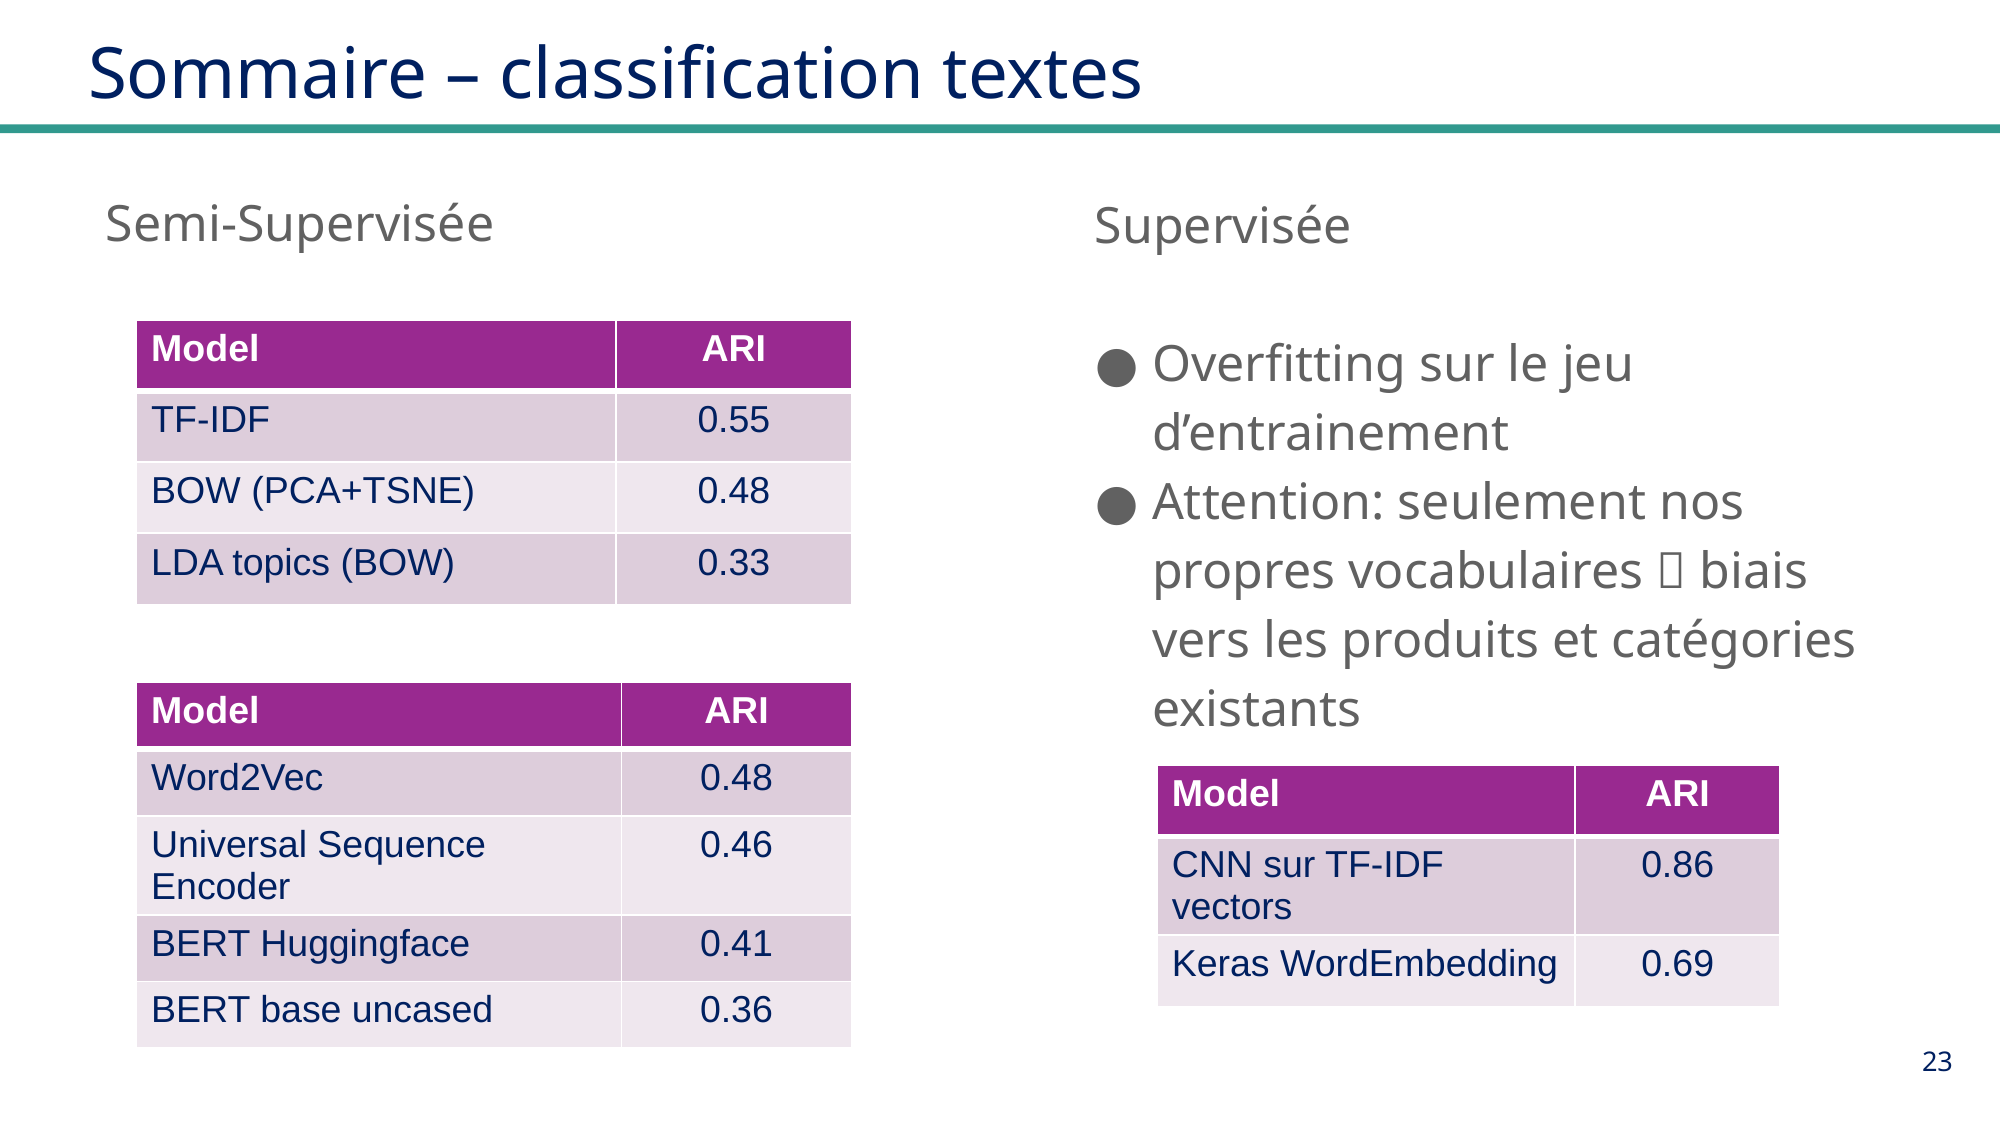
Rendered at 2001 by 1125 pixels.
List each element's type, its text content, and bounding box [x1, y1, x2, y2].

table_cell BOW (PCA+TSNE) [137, 463, 615, 532]
table_cell 0.36 [622, 982, 851, 1047]
table_header ARI [617, 321, 851, 388]
title Sommaire – classification textes [68, 7, 1932, 134]
table_header ARI [622, 683, 851, 746]
table_cell Keras WordEmbedding [1158, 936, 1574, 1006]
table_header Model [137, 321, 615, 388]
slide_number 23 [1853, 1019, 1974, 1106]
table_cell 0.48 [617, 463, 851, 532]
table_cell 0.33 [617, 534, 851, 604]
list Supervisée Overfitting sur le jeu d’entrainement Attention: seulement nos propres vocabulaires  biais vers les produits et catégories existants [1056, 164, 1932, 1037]
table_header Model [1158, 766, 1574, 834]
table_cell CNN sur TF-IDF vectors [1158, 839, 1574, 934]
table_header Model [137, 683, 621, 746]
table_cell BERT base uncased [137, 982, 621, 1047]
table_cell Word2Vec [137, 752, 621, 815]
table_cell 0.41 [622, 916, 851, 981]
table_cell 0.46 [622, 817, 851, 914]
table_cell LDA topics (BOW) [137, 534, 615, 604]
table_cell 0.86 [1576, 839, 1779, 934]
table_cell Universal Sequence Encoder [137, 817, 621, 914]
table_header ARI [1576, 766, 1779, 834]
table_cell 0.55 [617, 394, 851, 461]
table_cell 0.48 [622, 752, 851, 815]
table_cell BERT Huggingface [137, 916, 621, 981]
list Semi-Supervisée [68, 162, 943, 1020]
table_cell 0.69 [1576, 936, 1779, 1006]
table_cell TF-IDF [137, 394, 615, 461]
